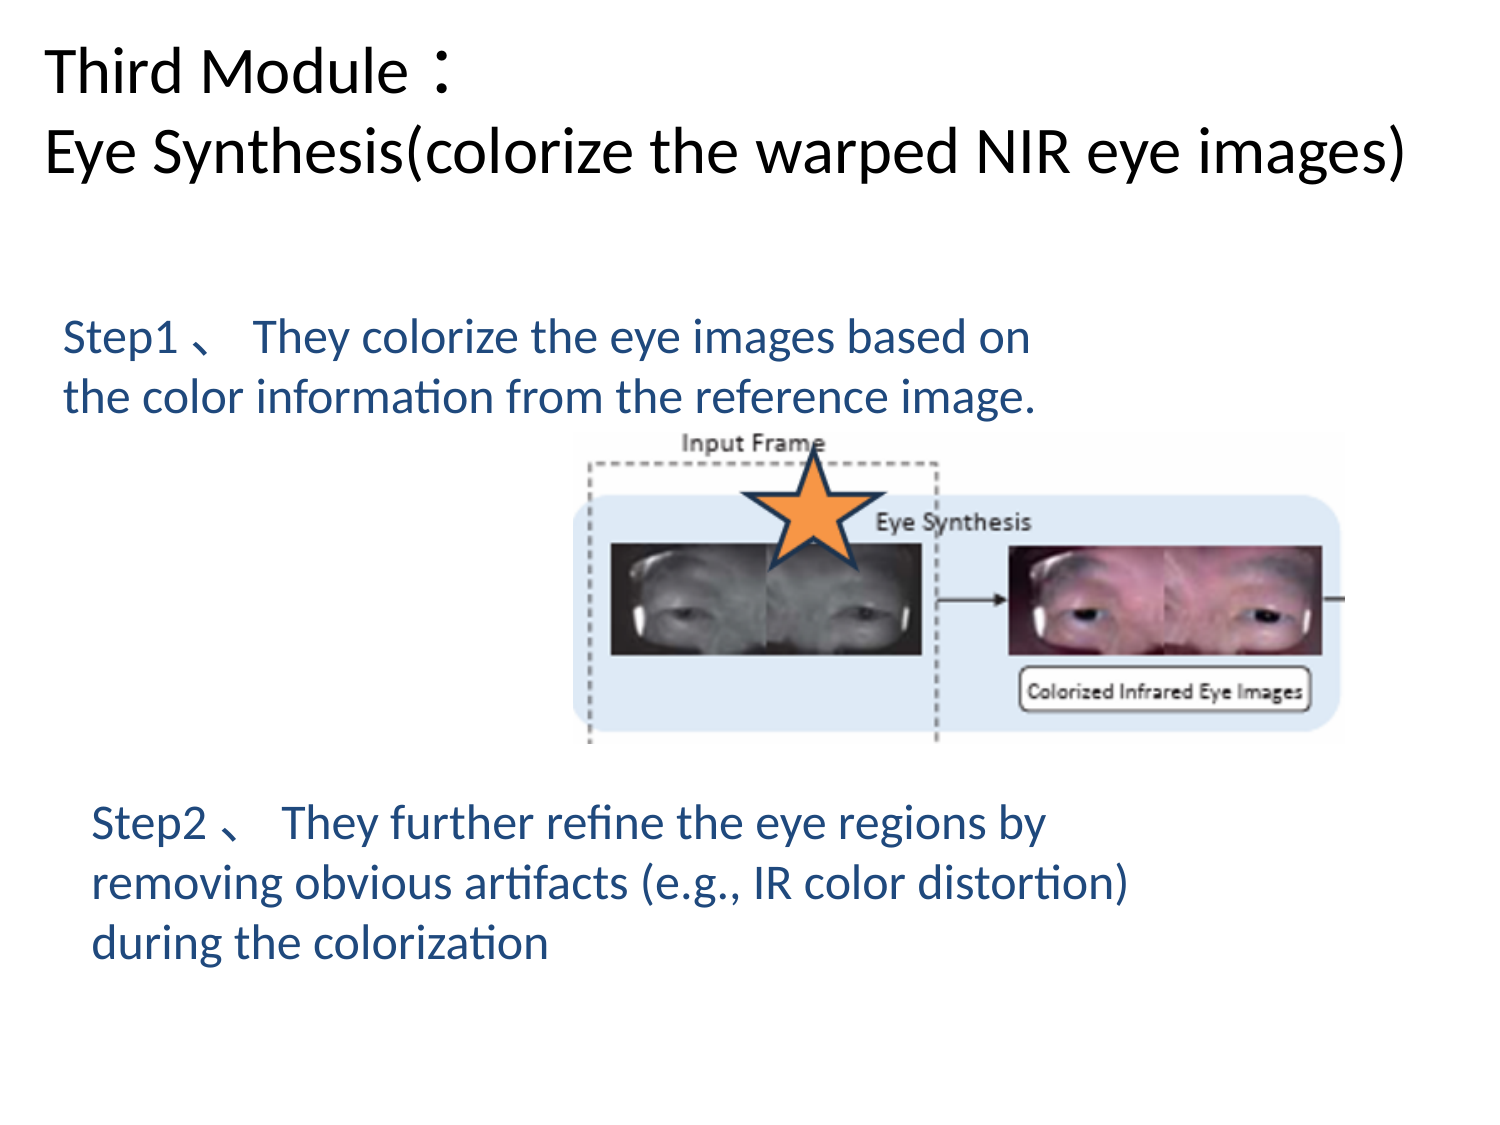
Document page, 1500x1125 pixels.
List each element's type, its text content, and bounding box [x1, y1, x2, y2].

text_box Third Module： Eye Synthesis(colorize the warped NIR eye images) [29, 19, 1500, 194]
text_box Step1、They colorize the eye images based on the color information from the reference image. [48, 296, 1100, 431]
text_box Step2、They further refine the eye regions by removing obvious artifacts (e.g., IR color distortion) during the colorization [76, 781, 1164, 977]
picture [573, 432, 1345, 745]
